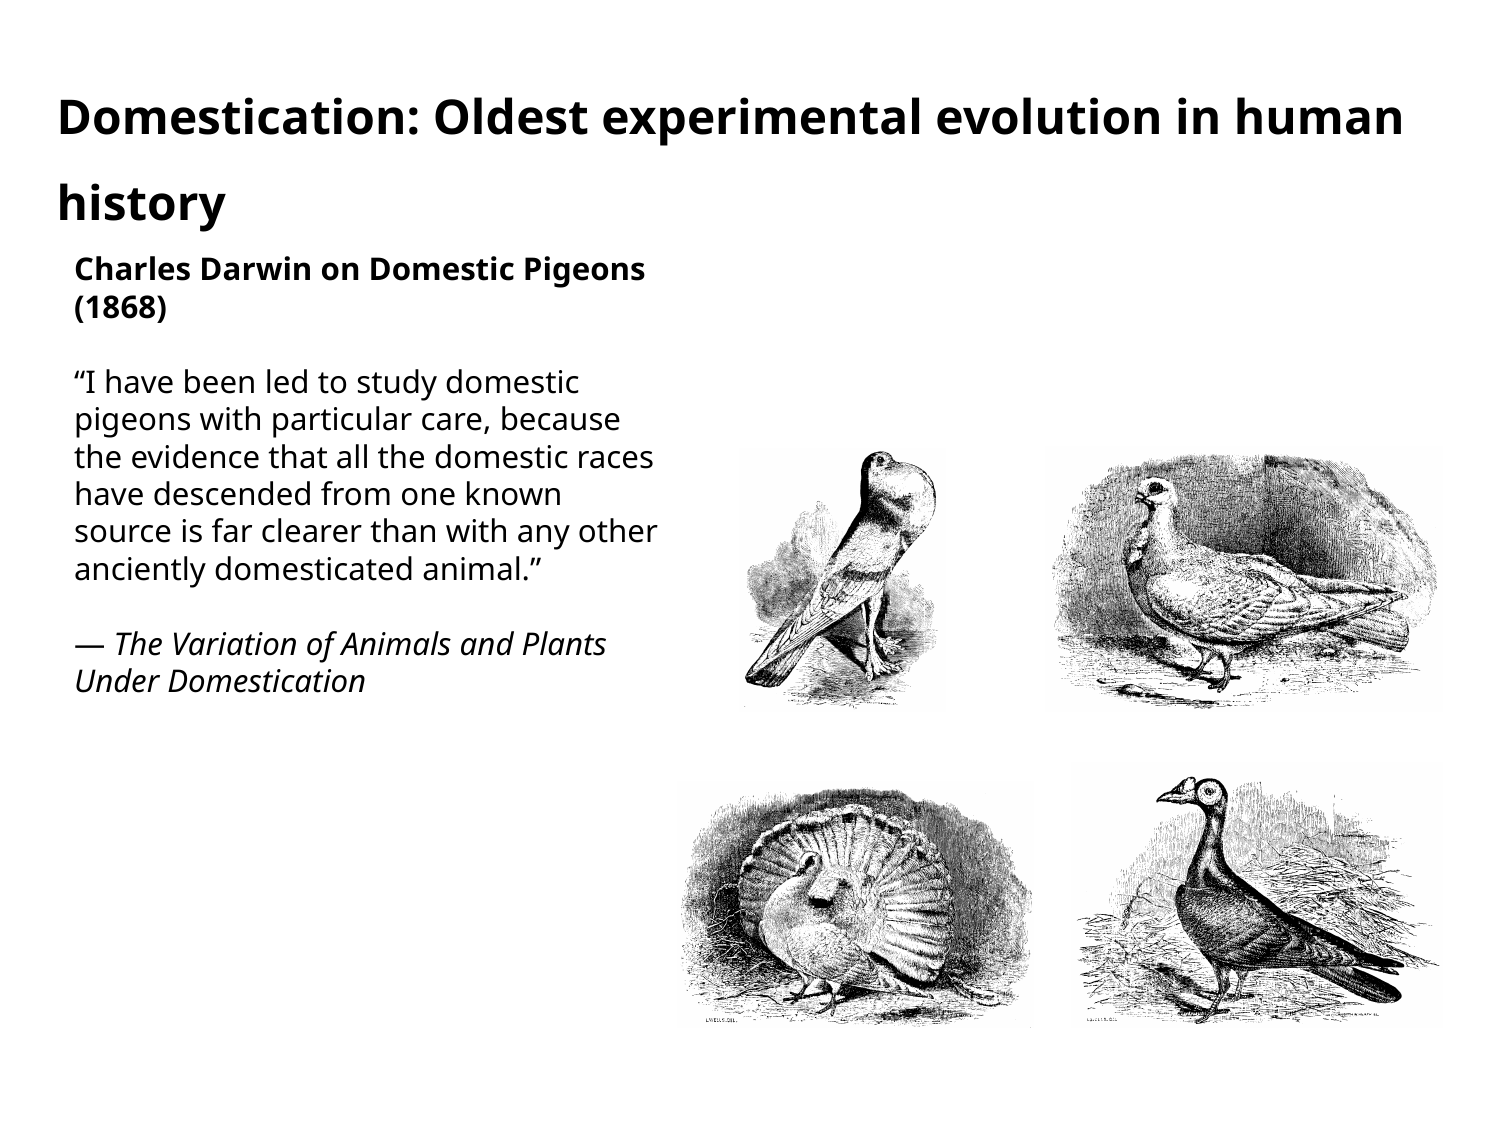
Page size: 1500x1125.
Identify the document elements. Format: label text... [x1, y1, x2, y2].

picture [1045, 446, 1443, 712]
title Domestication: Oldest experimental evolution in human history [41, 42, 1491, 173]
picture [1071, 761, 1443, 1028]
picture [677, 780, 1035, 1028]
text_box Charles Darwin on Domestic Pigeons (1868) “I have been led to study domestic pigeons with particular care, because the evidence that all the domestic races have descended from one known source is far clearer than with any other anciently domesticated animal.” — The Variation of Animals and Plants Under Domestication [59, 242, 678, 707]
picture [739, 448, 946, 712]
